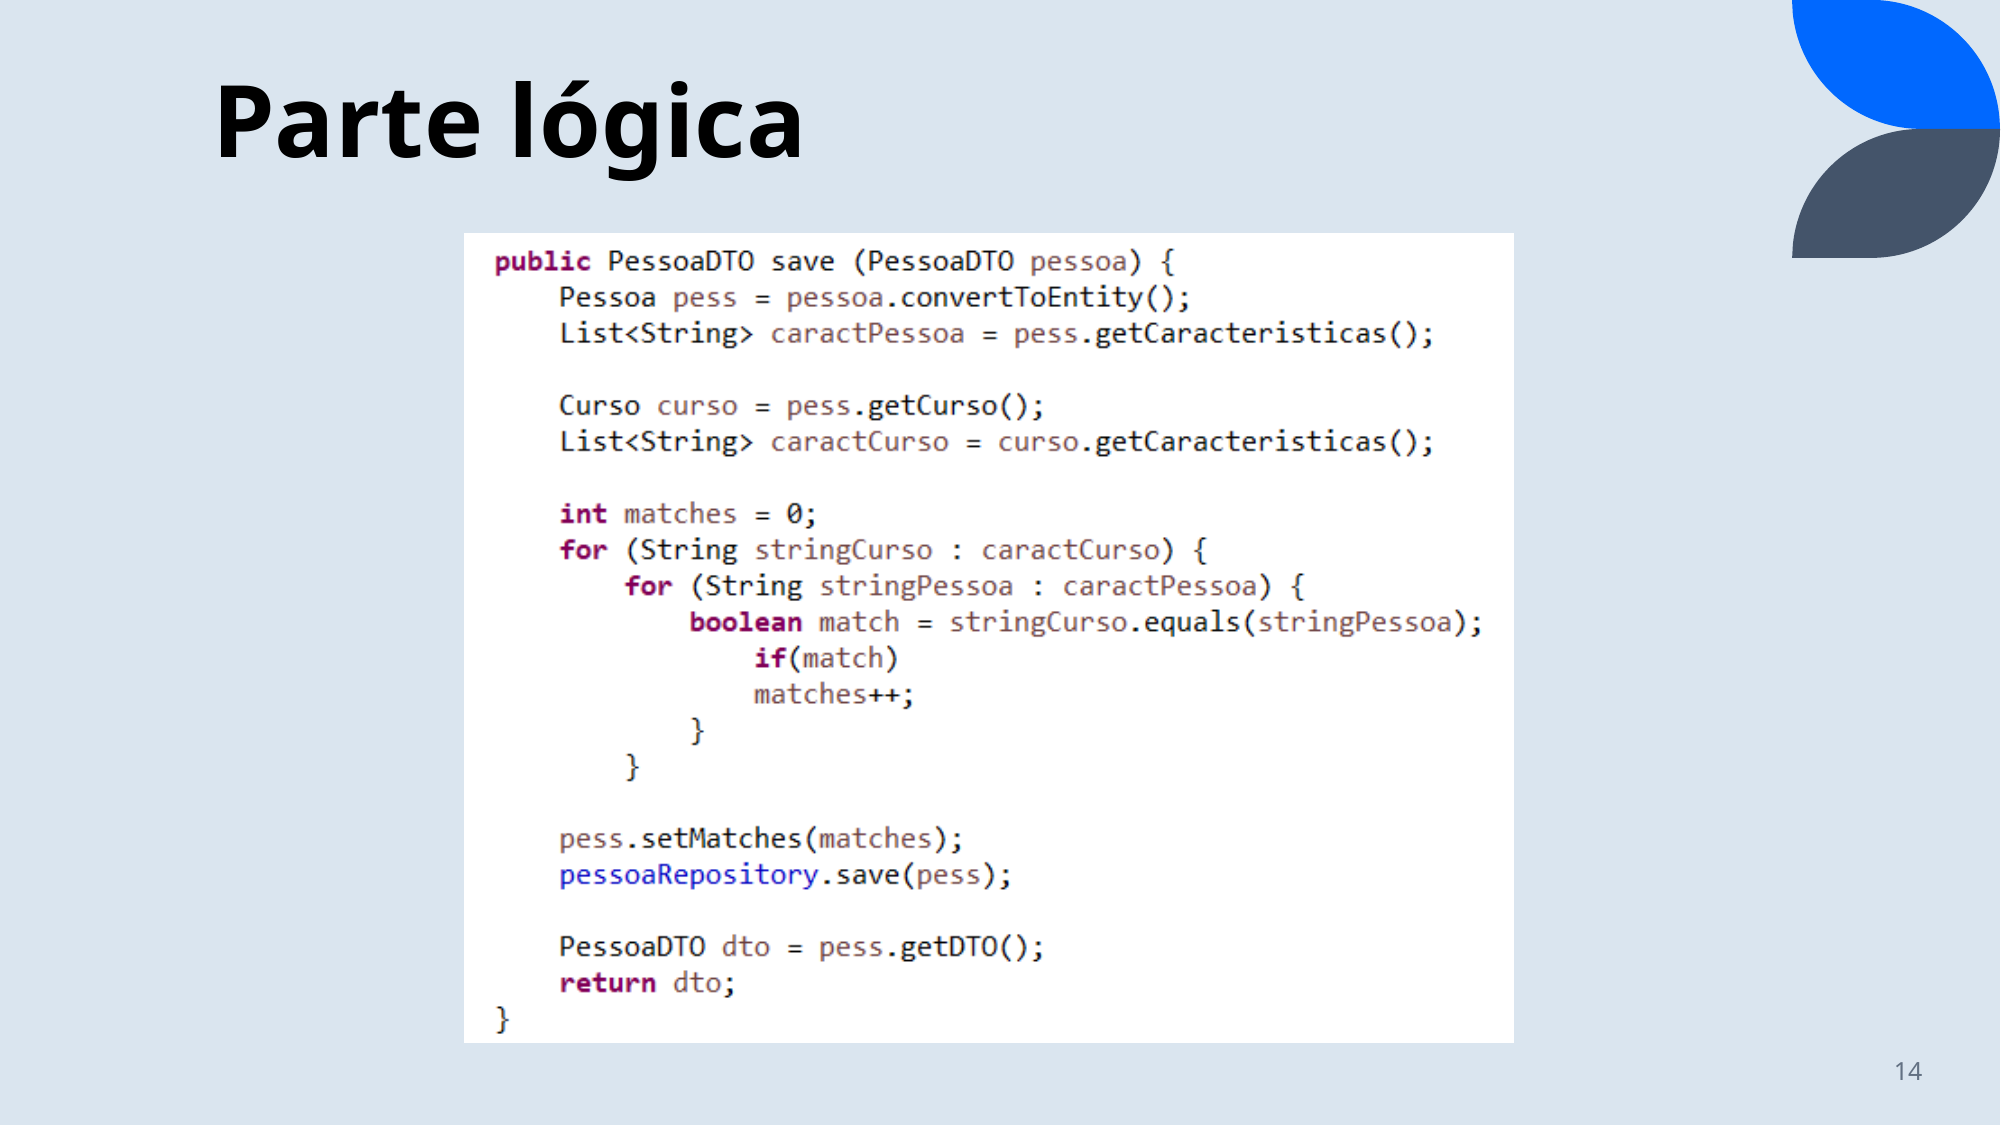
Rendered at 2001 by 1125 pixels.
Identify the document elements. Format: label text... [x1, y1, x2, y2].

picture [463, 233, 1514, 1043]
slide_number 14 [1665, 1042, 1938, 1103]
title Parte lógica [197, 0, 1802, 187]
